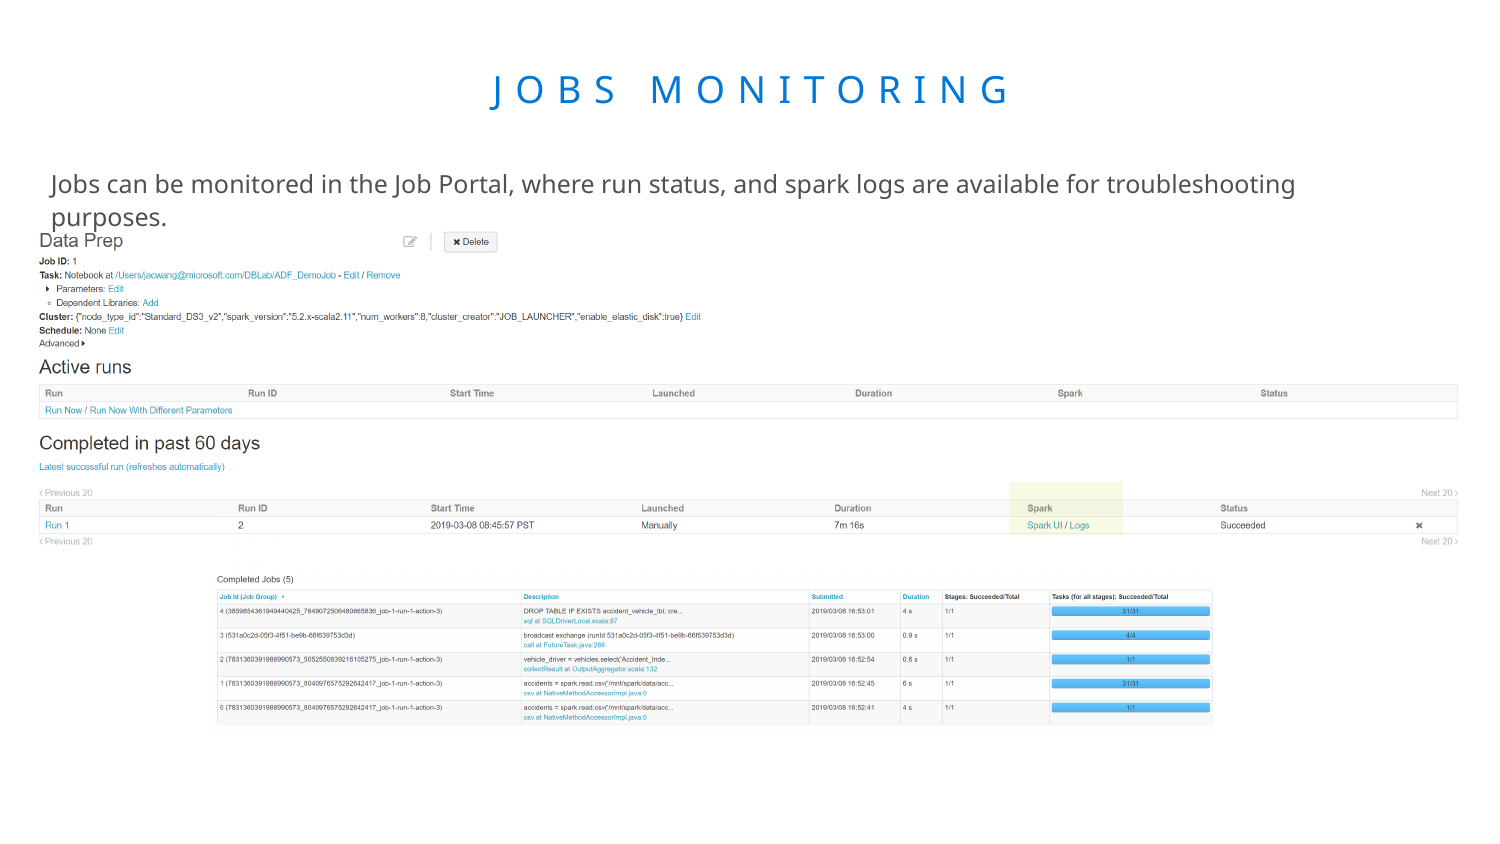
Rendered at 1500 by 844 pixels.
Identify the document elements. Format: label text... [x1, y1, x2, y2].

picture [32, 220, 1468, 738]
title Jobs Monitoring [33, 35, 1468, 147]
text_box Jobs can be monitored in the Job Portal, where run status, and spark logs are available for troubleshooting purposes. [33, 155, 1344, 220]
